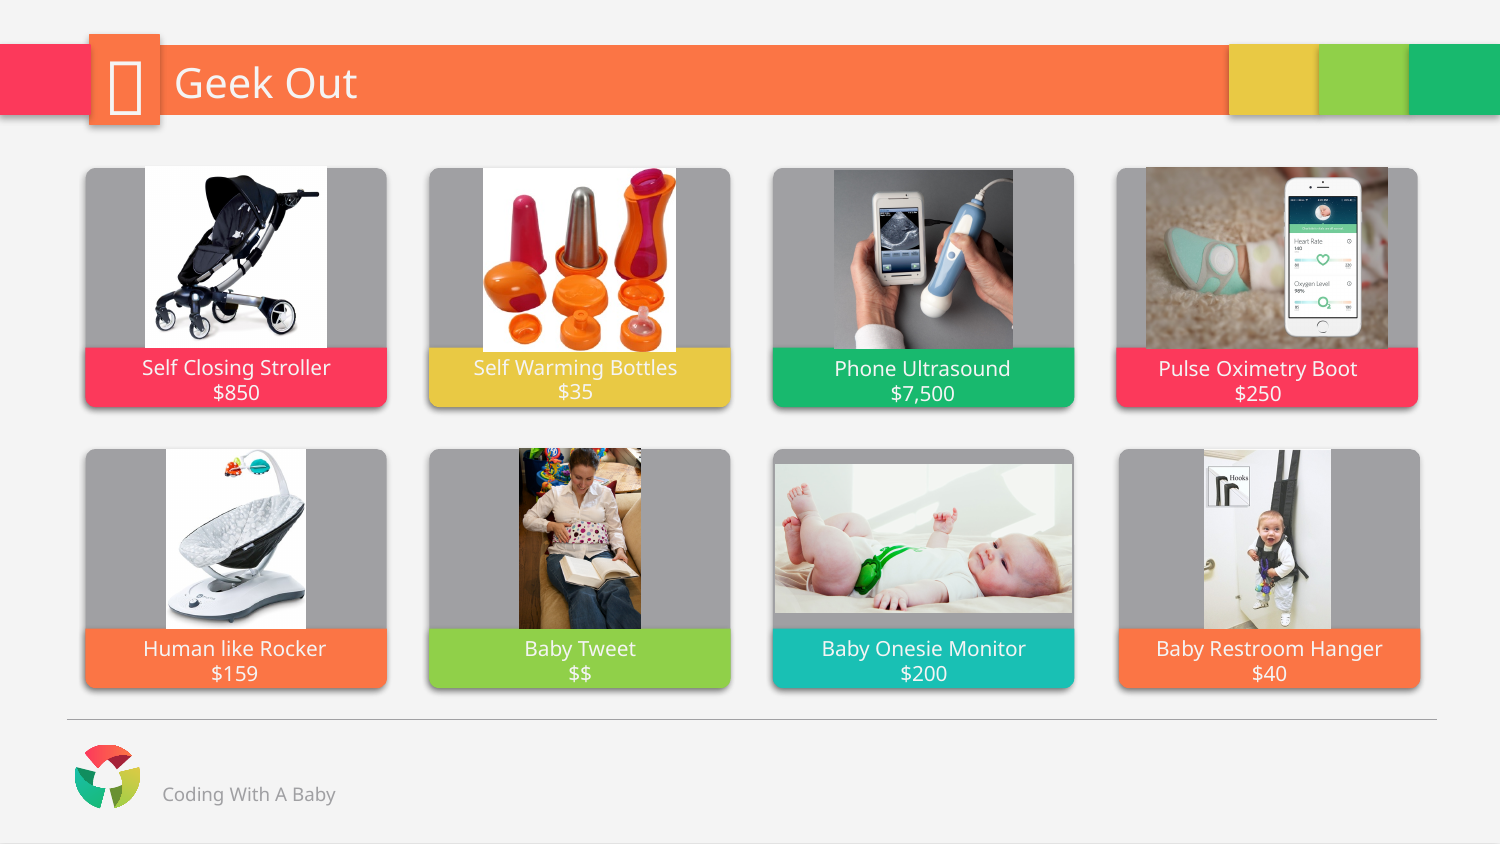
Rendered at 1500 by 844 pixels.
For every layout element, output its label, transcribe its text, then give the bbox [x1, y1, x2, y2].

picture [519, 448, 641, 630]
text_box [428, 448, 731, 695]
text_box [772, 167, 1075, 415]
picture [166, 448, 307, 629]
title Geek Out [167, 45, 1227, 115]
text_box [1409, 44, 1500, 115]
text_box [0, 44, 85, 115]
picture [775, 464, 1072, 613]
picture [145, 166, 327, 348]
text_box [1319, 44, 1408, 115]
picture [1203, 449, 1331, 629]
text_box  [85, 14, 167, 139]
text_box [1118, 448, 1421, 695]
picture [1146, 167, 1389, 349]
text_box [1229, 44, 1318, 115]
picture [833, 170, 1014, 350]
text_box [85, 448, 388, 695]
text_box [85, 167, 388, 414]
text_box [772, 448, 1075, 466]
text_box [428, 167, 731, 413]
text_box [772, 618, 1075, 695]
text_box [1115, 167, 1419, 415]
picture [483, 168, 676, 352]
